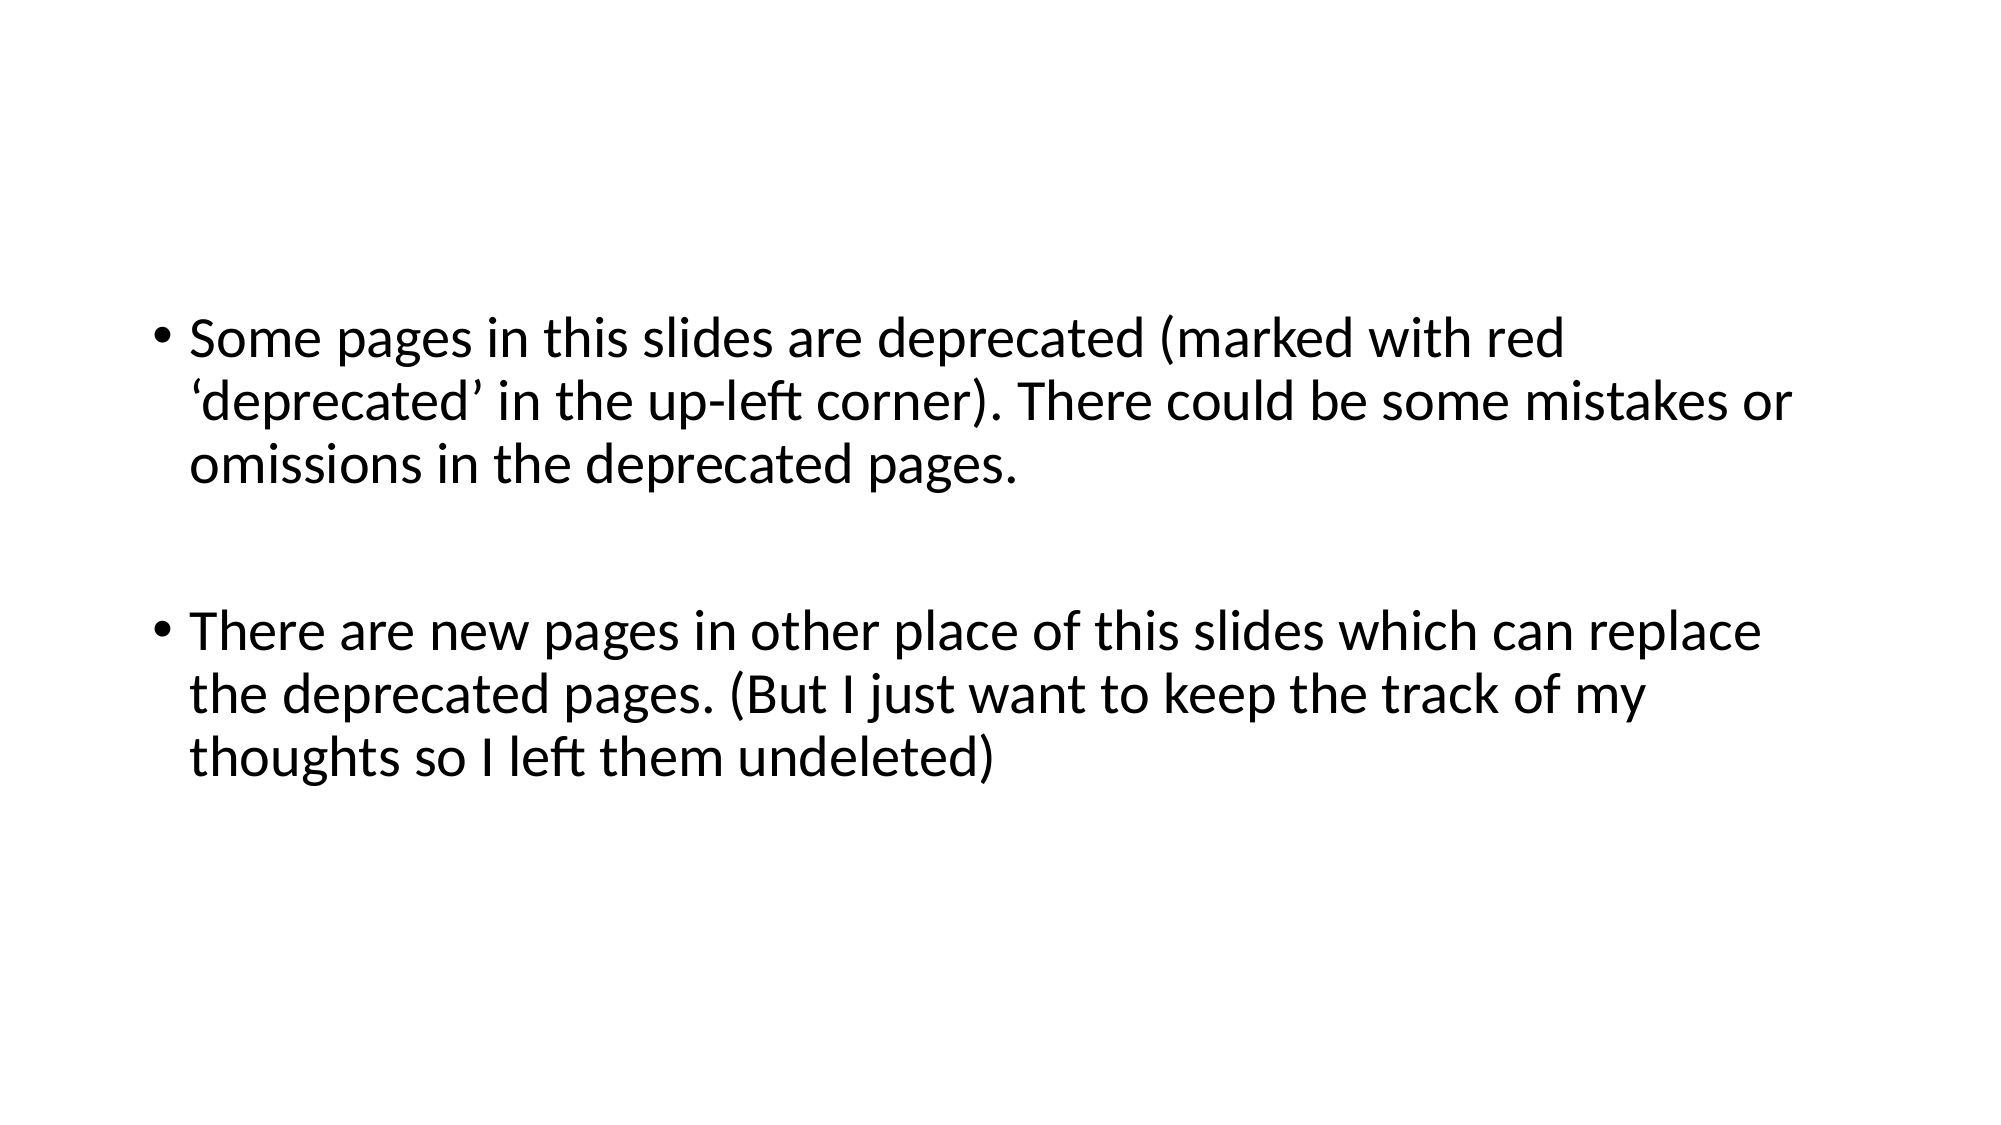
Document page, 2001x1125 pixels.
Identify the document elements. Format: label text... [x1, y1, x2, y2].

list Some pages in this slides are deprecated (marked with red ‘deprecated’ in the up-left corner). There could be some mistakes or omissions in the deprecated pages. There are new pages in other place of this slides which can replace the deprecated pages. (But I just want to keep the track of my thoughts so I left them undeleted) [137, 299, 1863, 1014]
